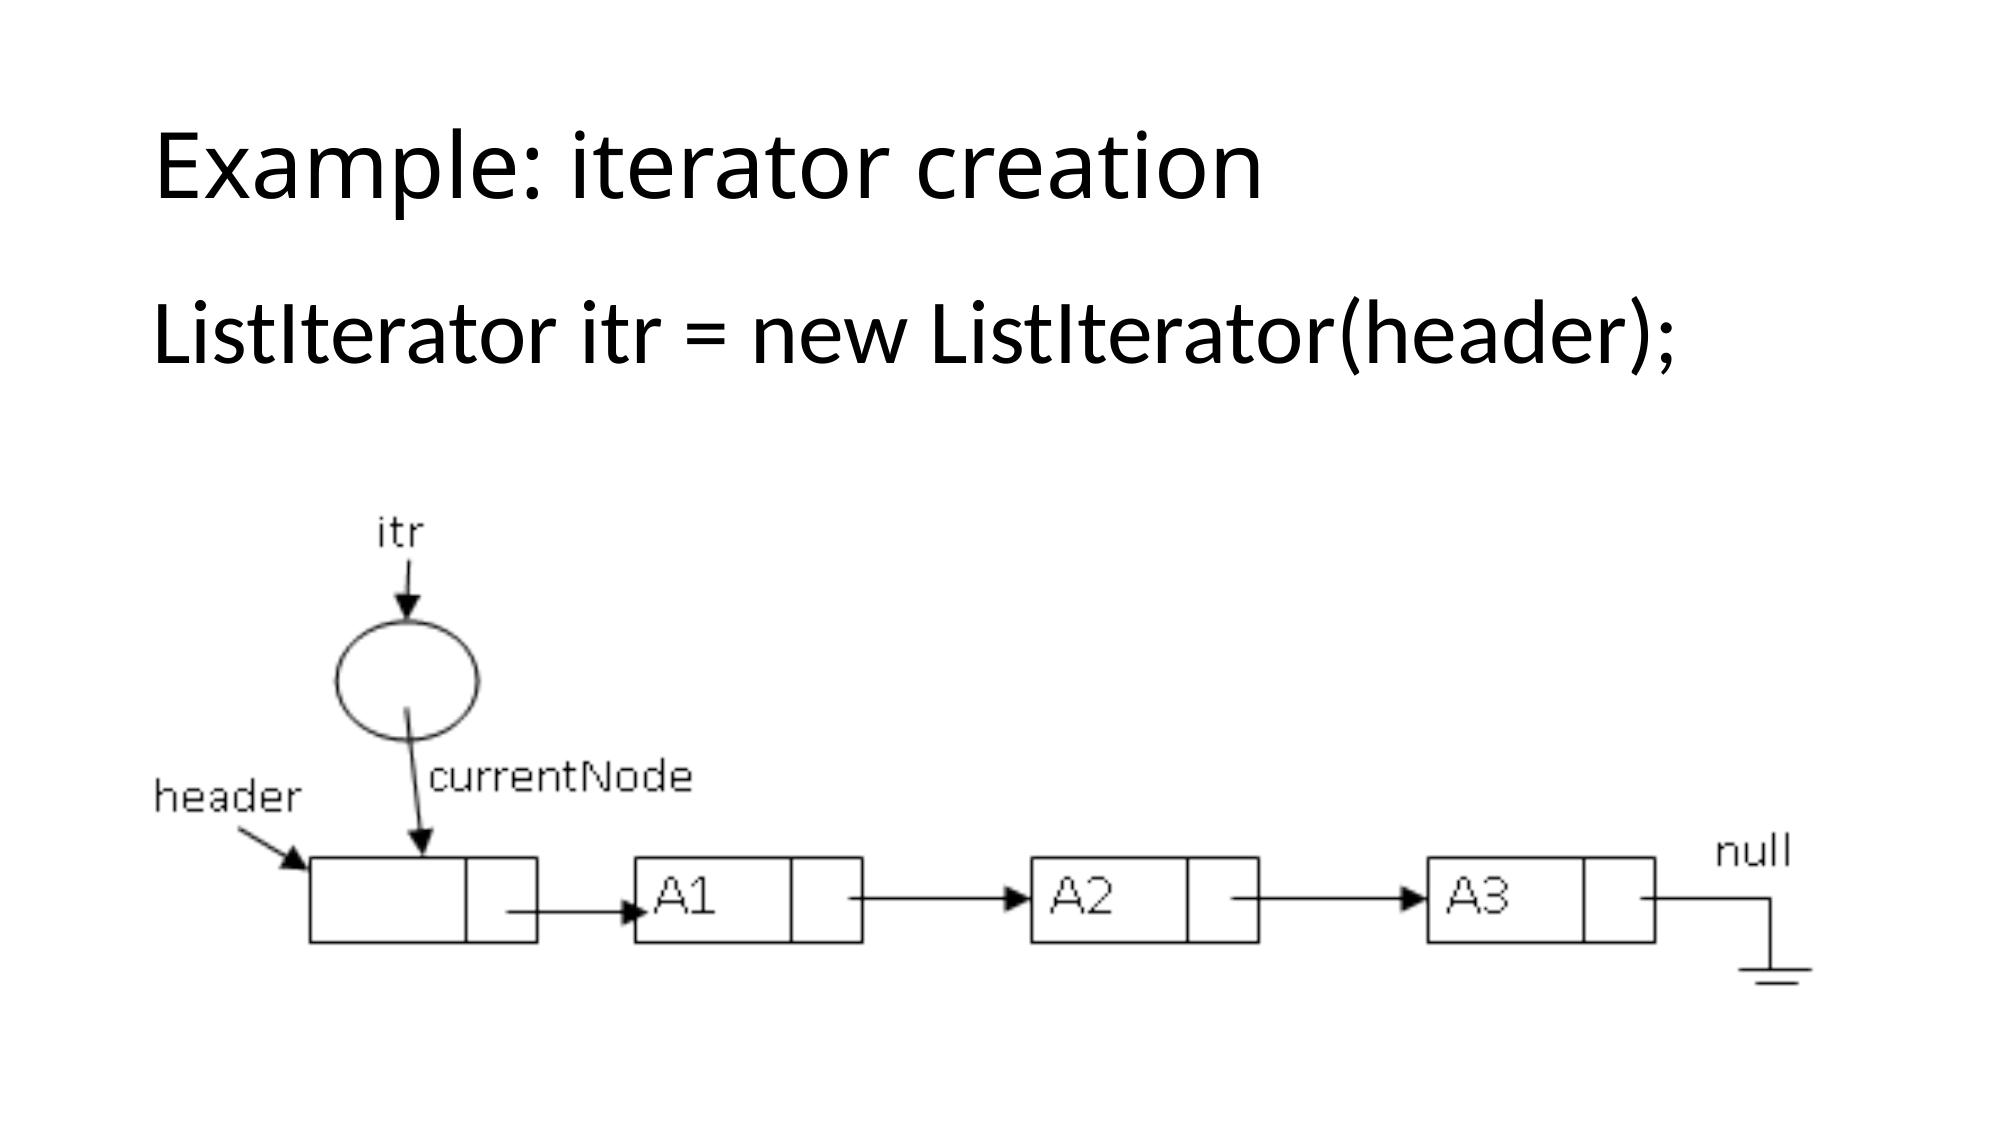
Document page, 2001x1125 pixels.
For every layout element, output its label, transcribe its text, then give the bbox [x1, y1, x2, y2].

picture [137, 494, 1956, 993]
list ListIterator itr = new ListIterator(header); [137, 277, 1863, 428]
title Example: iterator creation [137, 59, 1863, 277]
